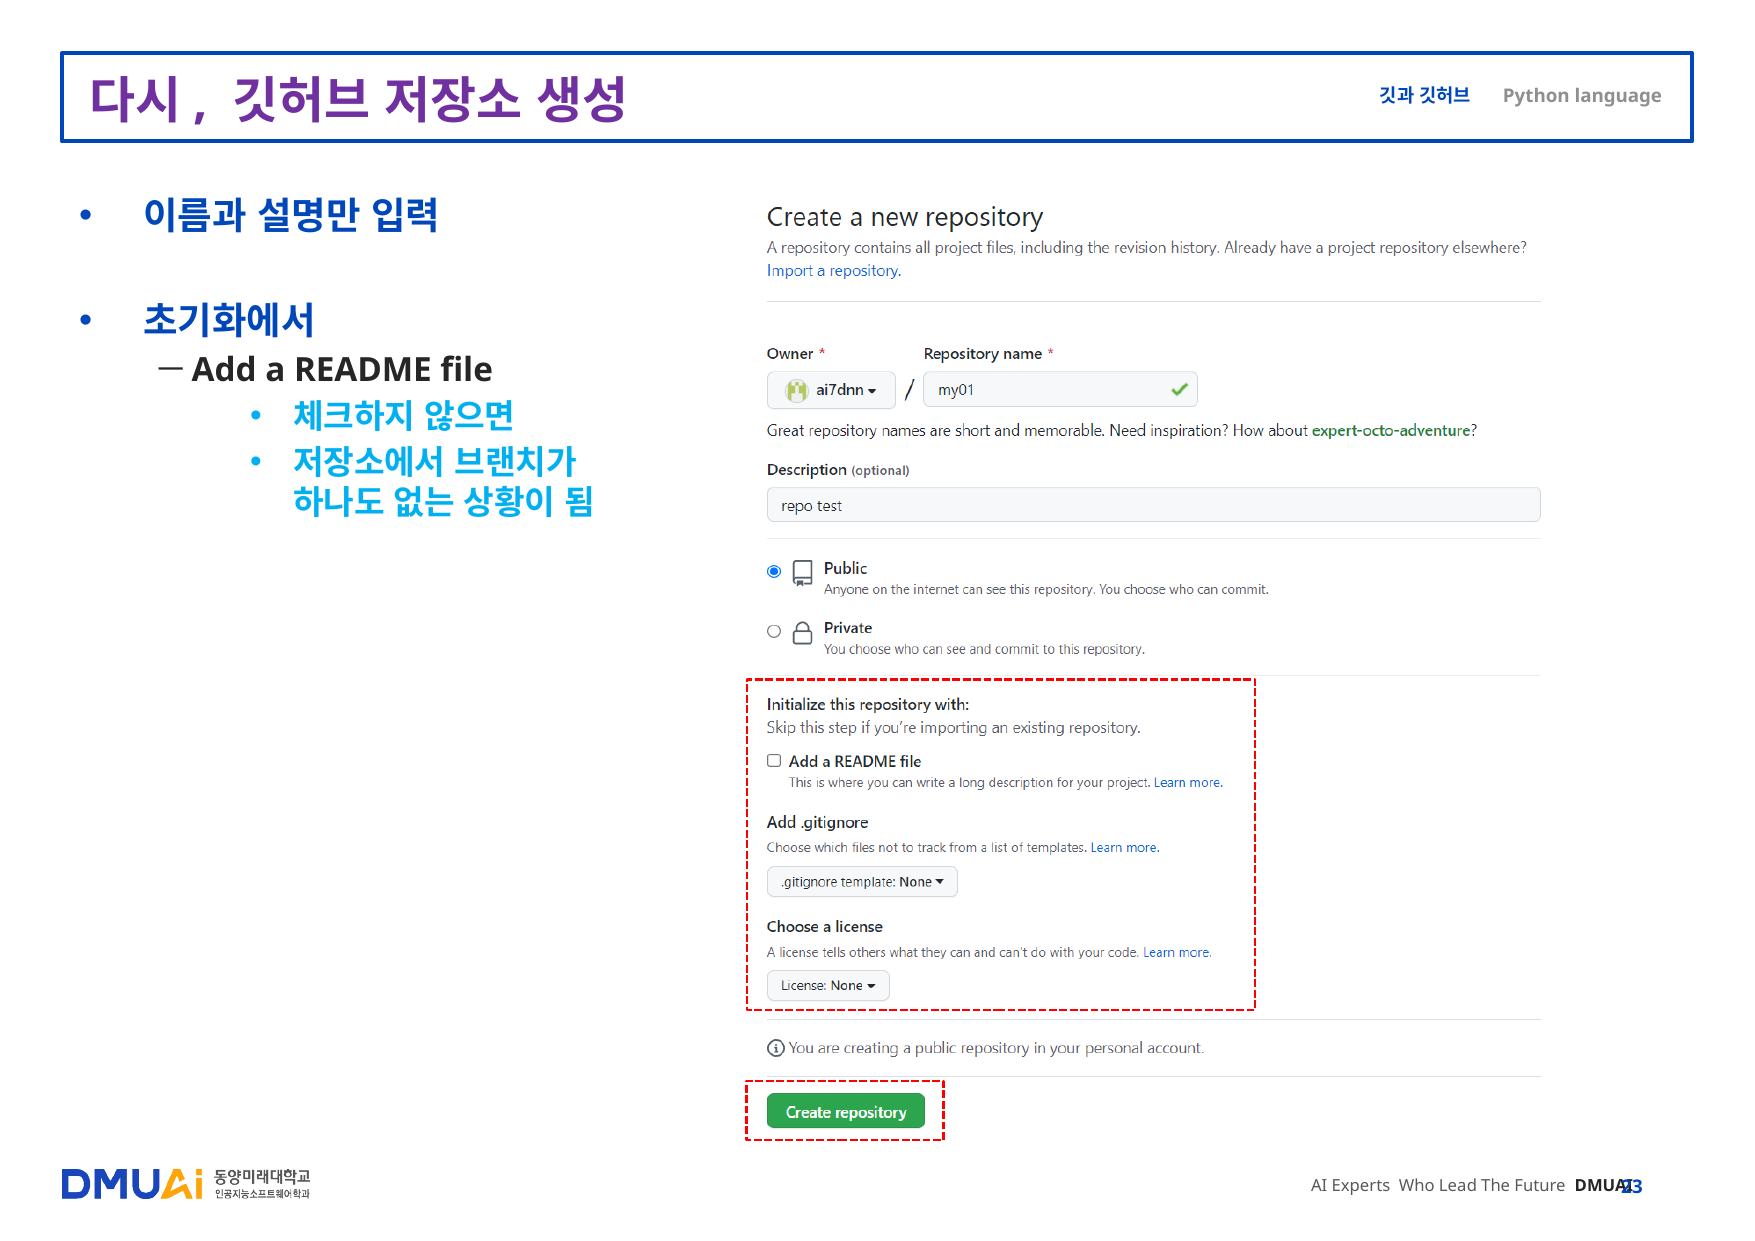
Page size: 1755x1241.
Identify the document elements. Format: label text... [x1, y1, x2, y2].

list 이름과 설명만 입력 초기화에서 Add a README file 체크하지 않으면 저장소에서 브랜치가 하나도 없는 상황이 됨 [62, 183, 688, 1140]
picture [723, 182, 1554, 1141]
picture [62, 1169, 310, 1199]
title 다시, 깃허브 저장소 생성 [72, 69, 1586, 128]
